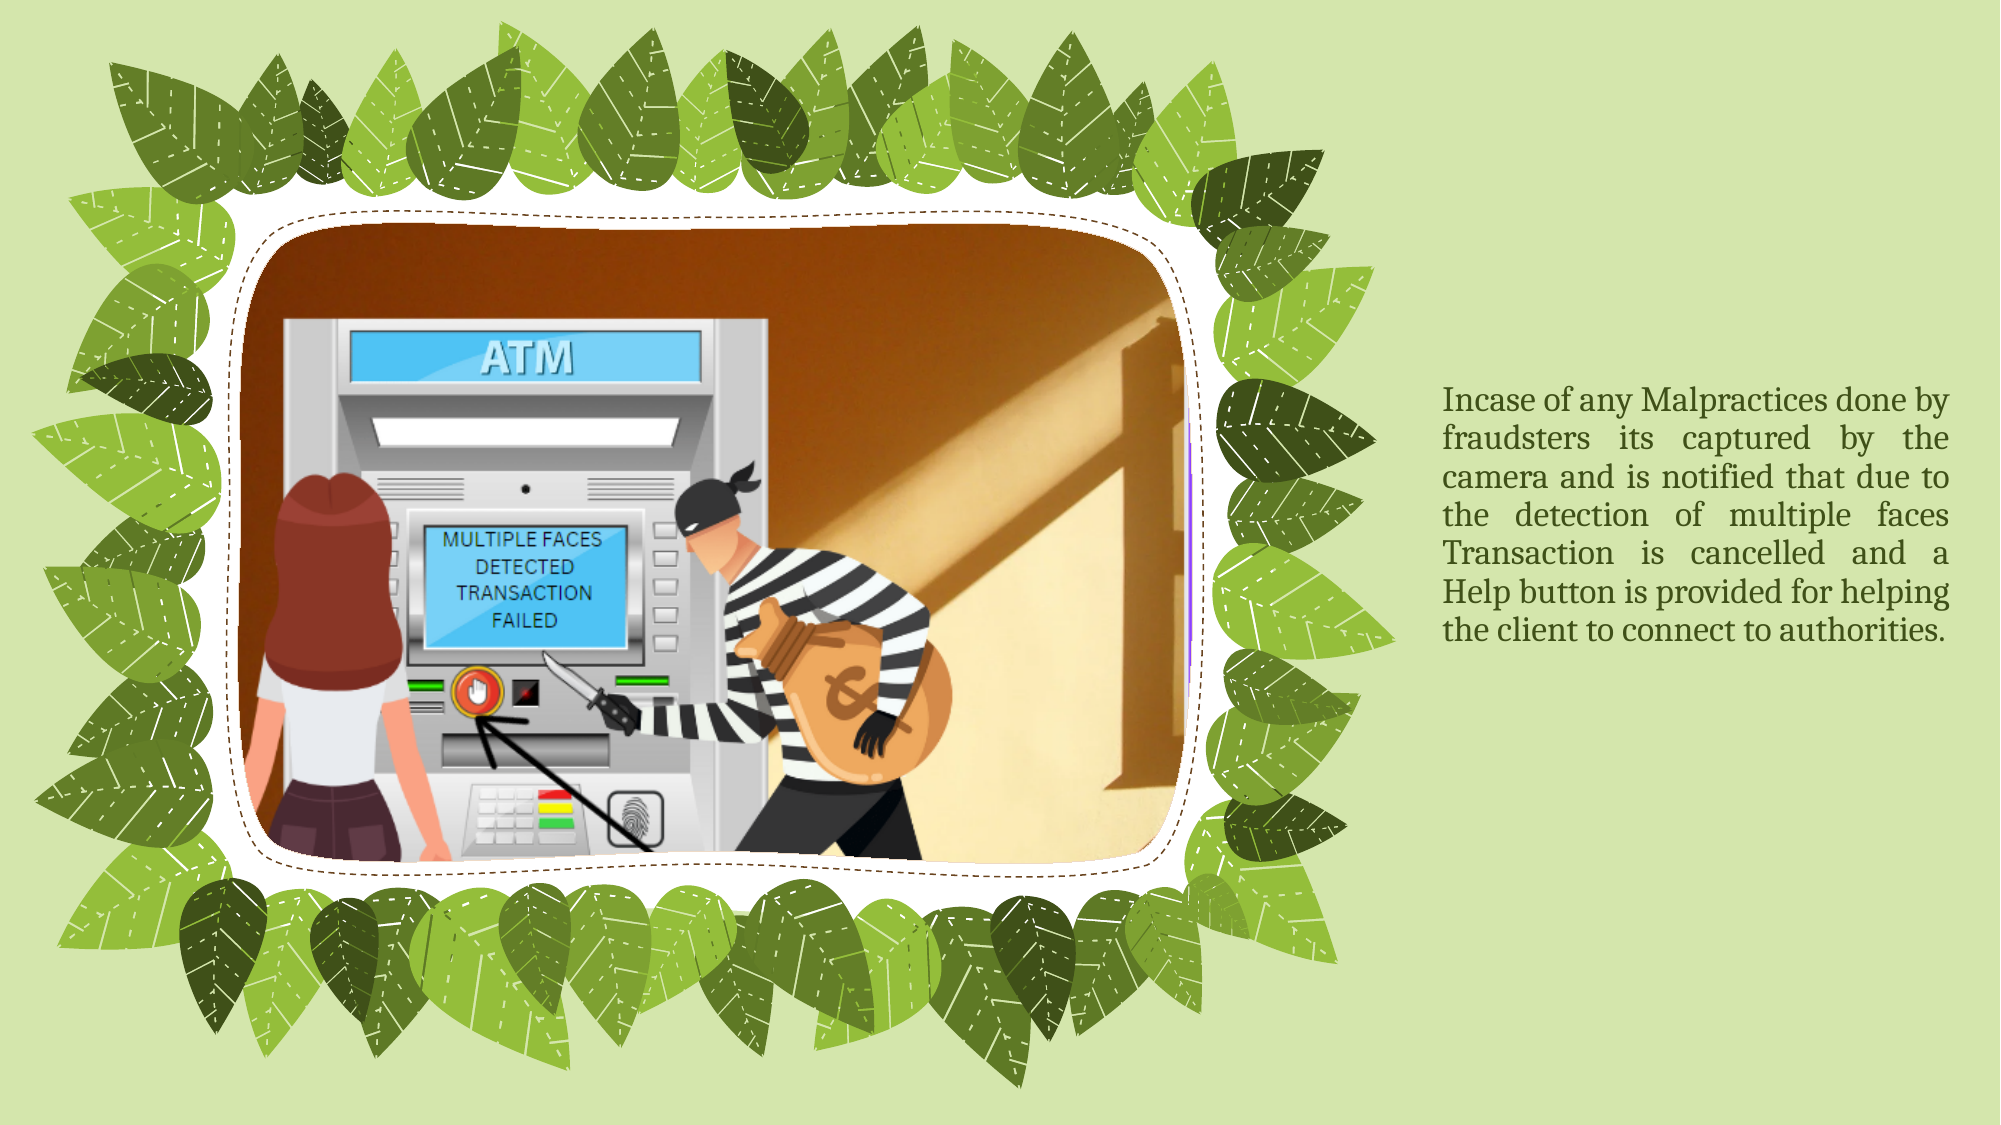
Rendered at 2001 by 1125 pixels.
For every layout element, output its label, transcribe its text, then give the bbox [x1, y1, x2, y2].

picture [237, 222, 1193, 864]
list Incase of any Malpractices done by fraudsters its captured by the camera and is notified that due to the detection of multiple faces Transaction is cancelled and a Help button is provided for helping the client to connect to authorities. [1427, 373, 1965, 674]
